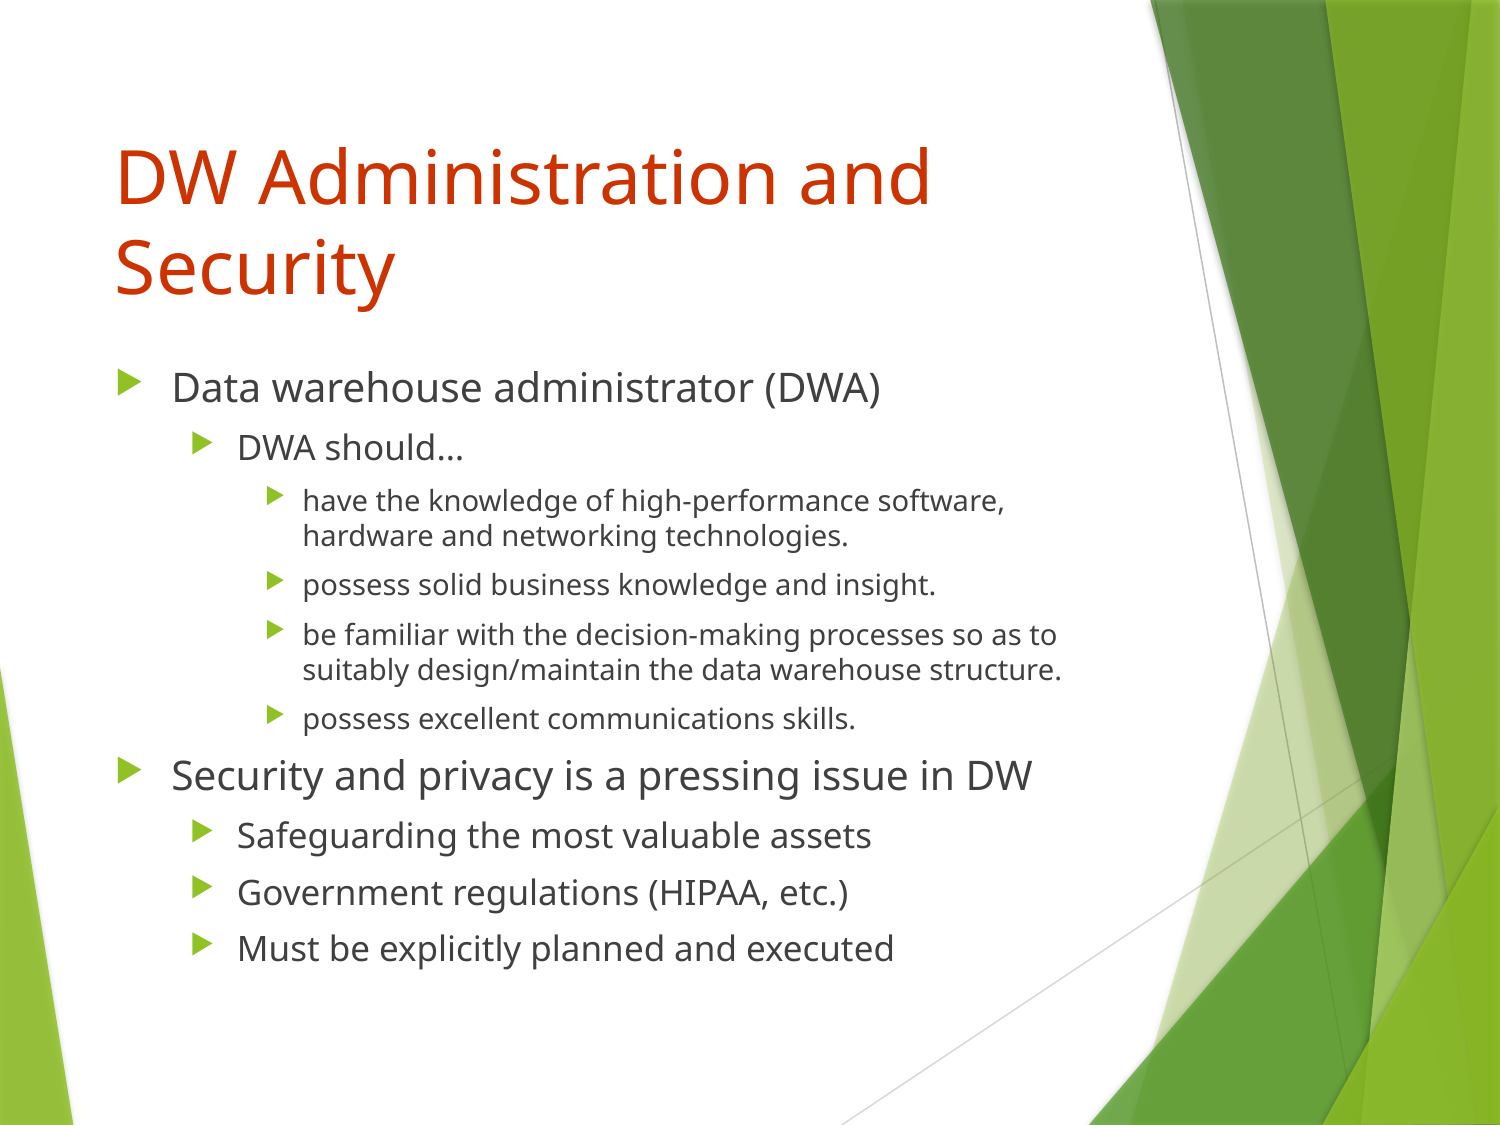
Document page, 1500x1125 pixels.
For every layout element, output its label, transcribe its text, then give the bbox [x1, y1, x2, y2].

list Data warehouse administrator (DWA) DWA should… have the knowledge of high-performance software, hardware and networking technologies. possess solid business knowledge and insight. be familiar with the decision-making processes so as to suitably design/maintain the data warehouse structure. possess excellent communications skills. Security and privacy is a pressing issue in DW Safeguarding the most valuable assets Government regulations (HIPAA, etc.) Must be explicitly planned and executed [99, 354, 1142, 992]
title DW Administration and Security [99, 99, 1142, 317]
